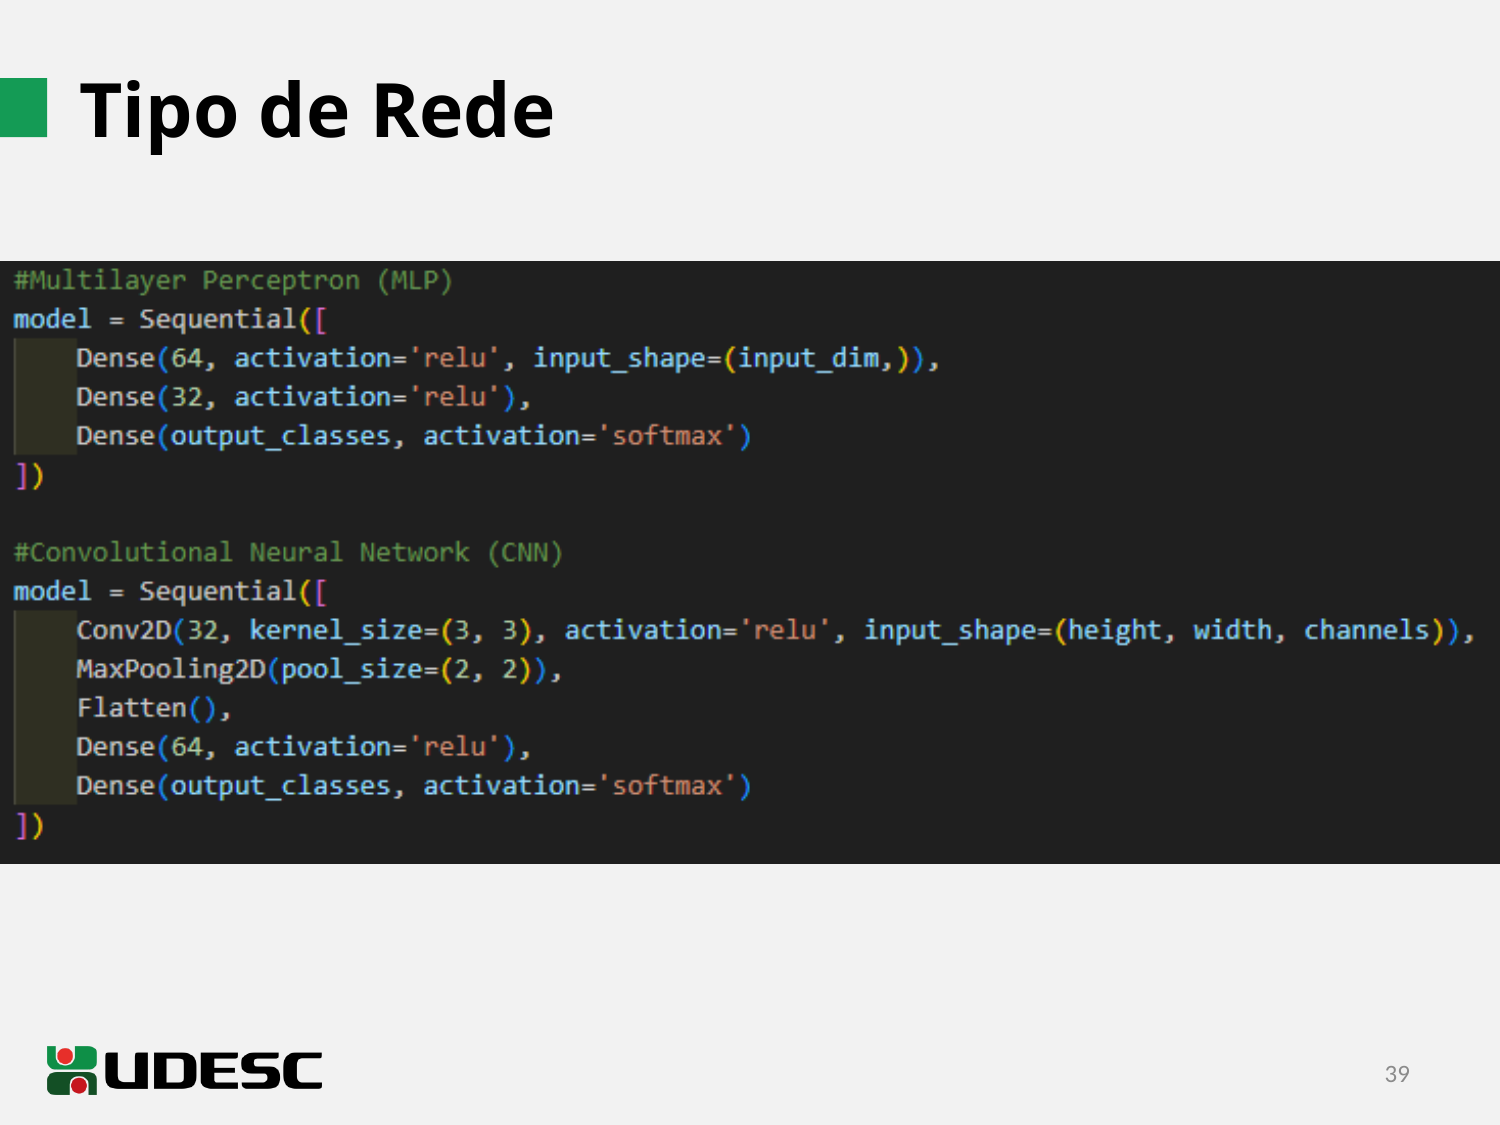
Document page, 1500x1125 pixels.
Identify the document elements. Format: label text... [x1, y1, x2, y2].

text_box [0, 76, 49, 139]
slide_number 39 [1074, 1042, 1425, 1103]
picture [46, 1046, 322, 1095]
text_box Tipo de Rede [64, 54, 1424, 160]
picture [0, 261, 1500, 864]
